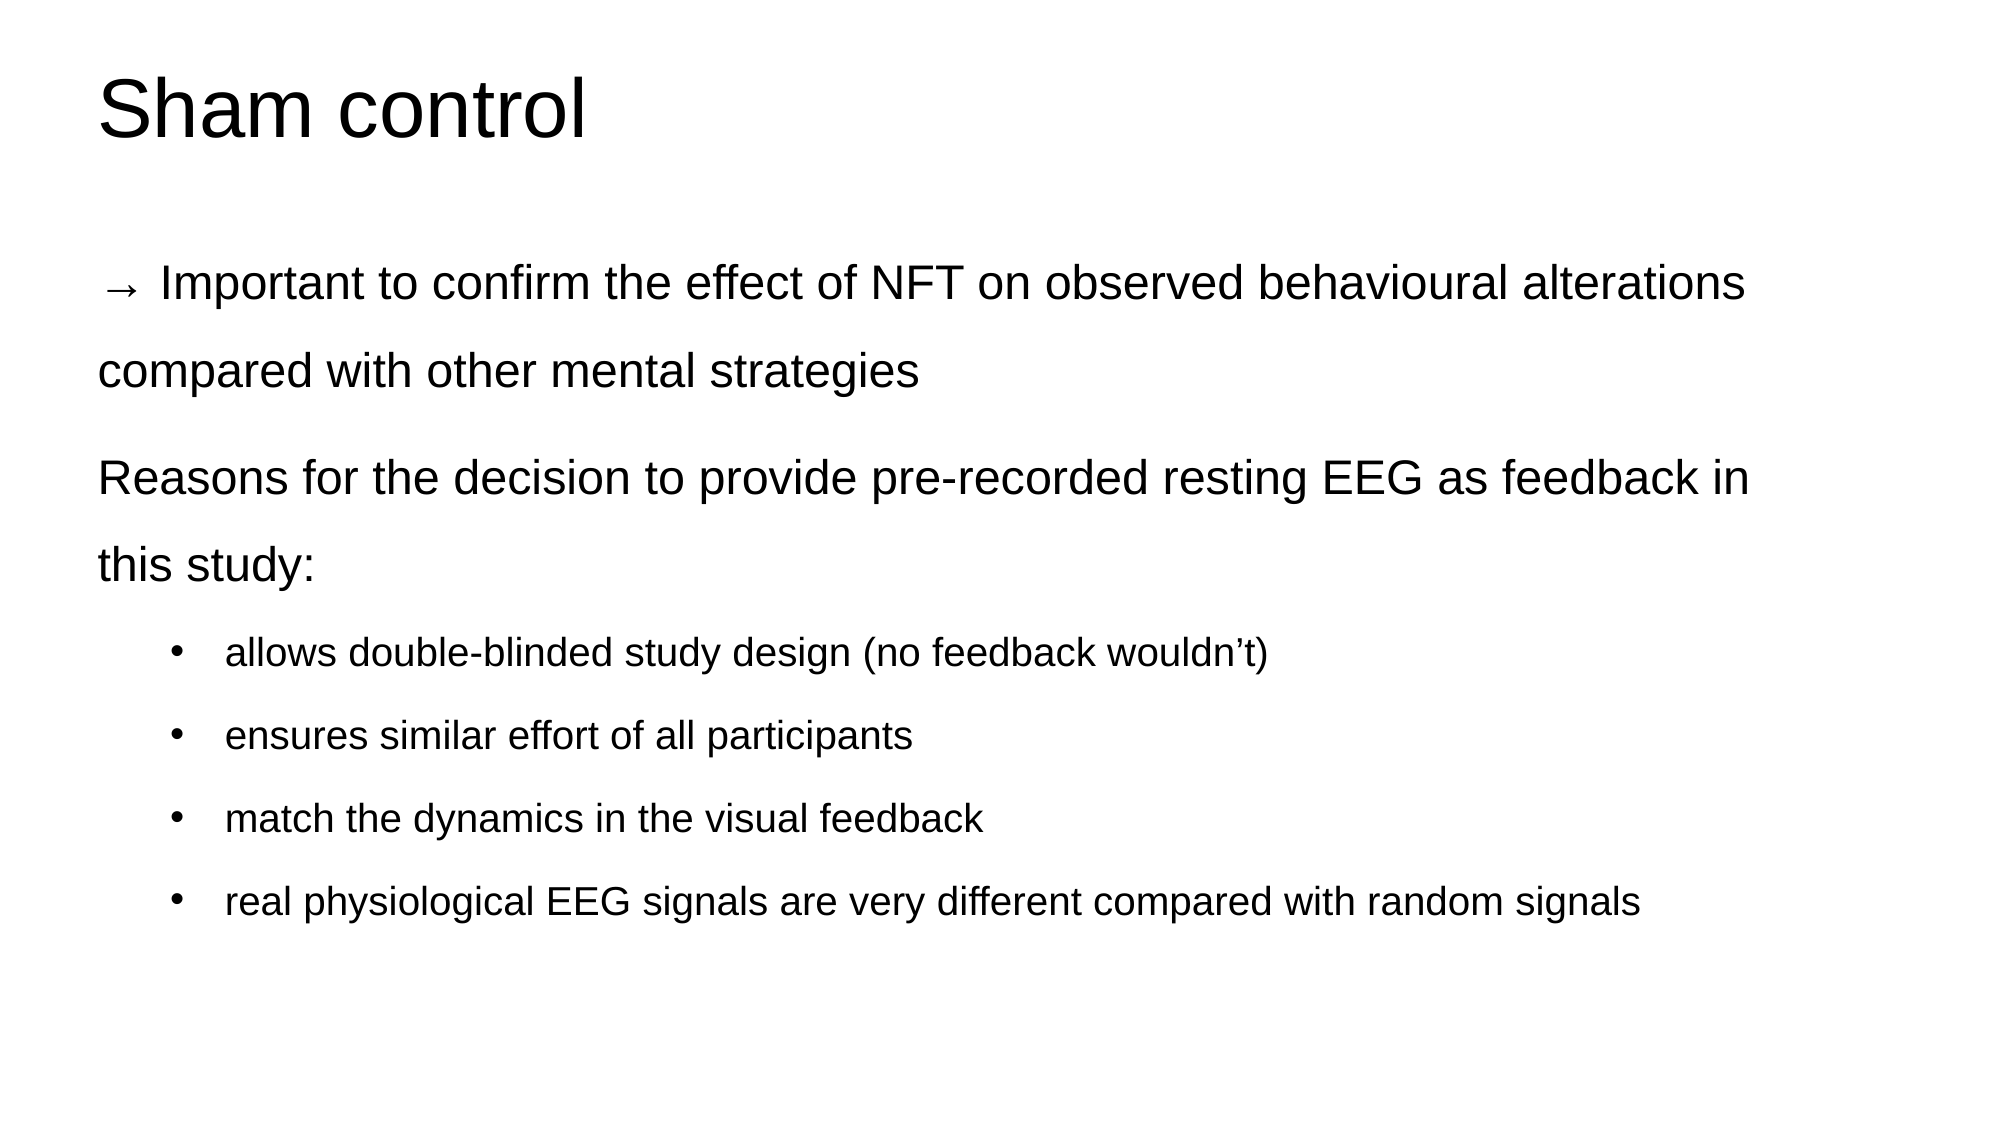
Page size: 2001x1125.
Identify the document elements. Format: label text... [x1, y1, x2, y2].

title Sham control [82, 71, 1710, 151]
list → Important to confirm the effect of NFT on observed behavioural alterations compared with other mental strategies Reasons for the decision to provide pre-recorded resting EEG as feedback in this study: allows double-blinded study design (no feedback wouldn’t) ensures similar effort of all participants match the dynamics in the visual feedback real physiological EEG signals are very different compared with random signals [82, 215, 1808, 934]
